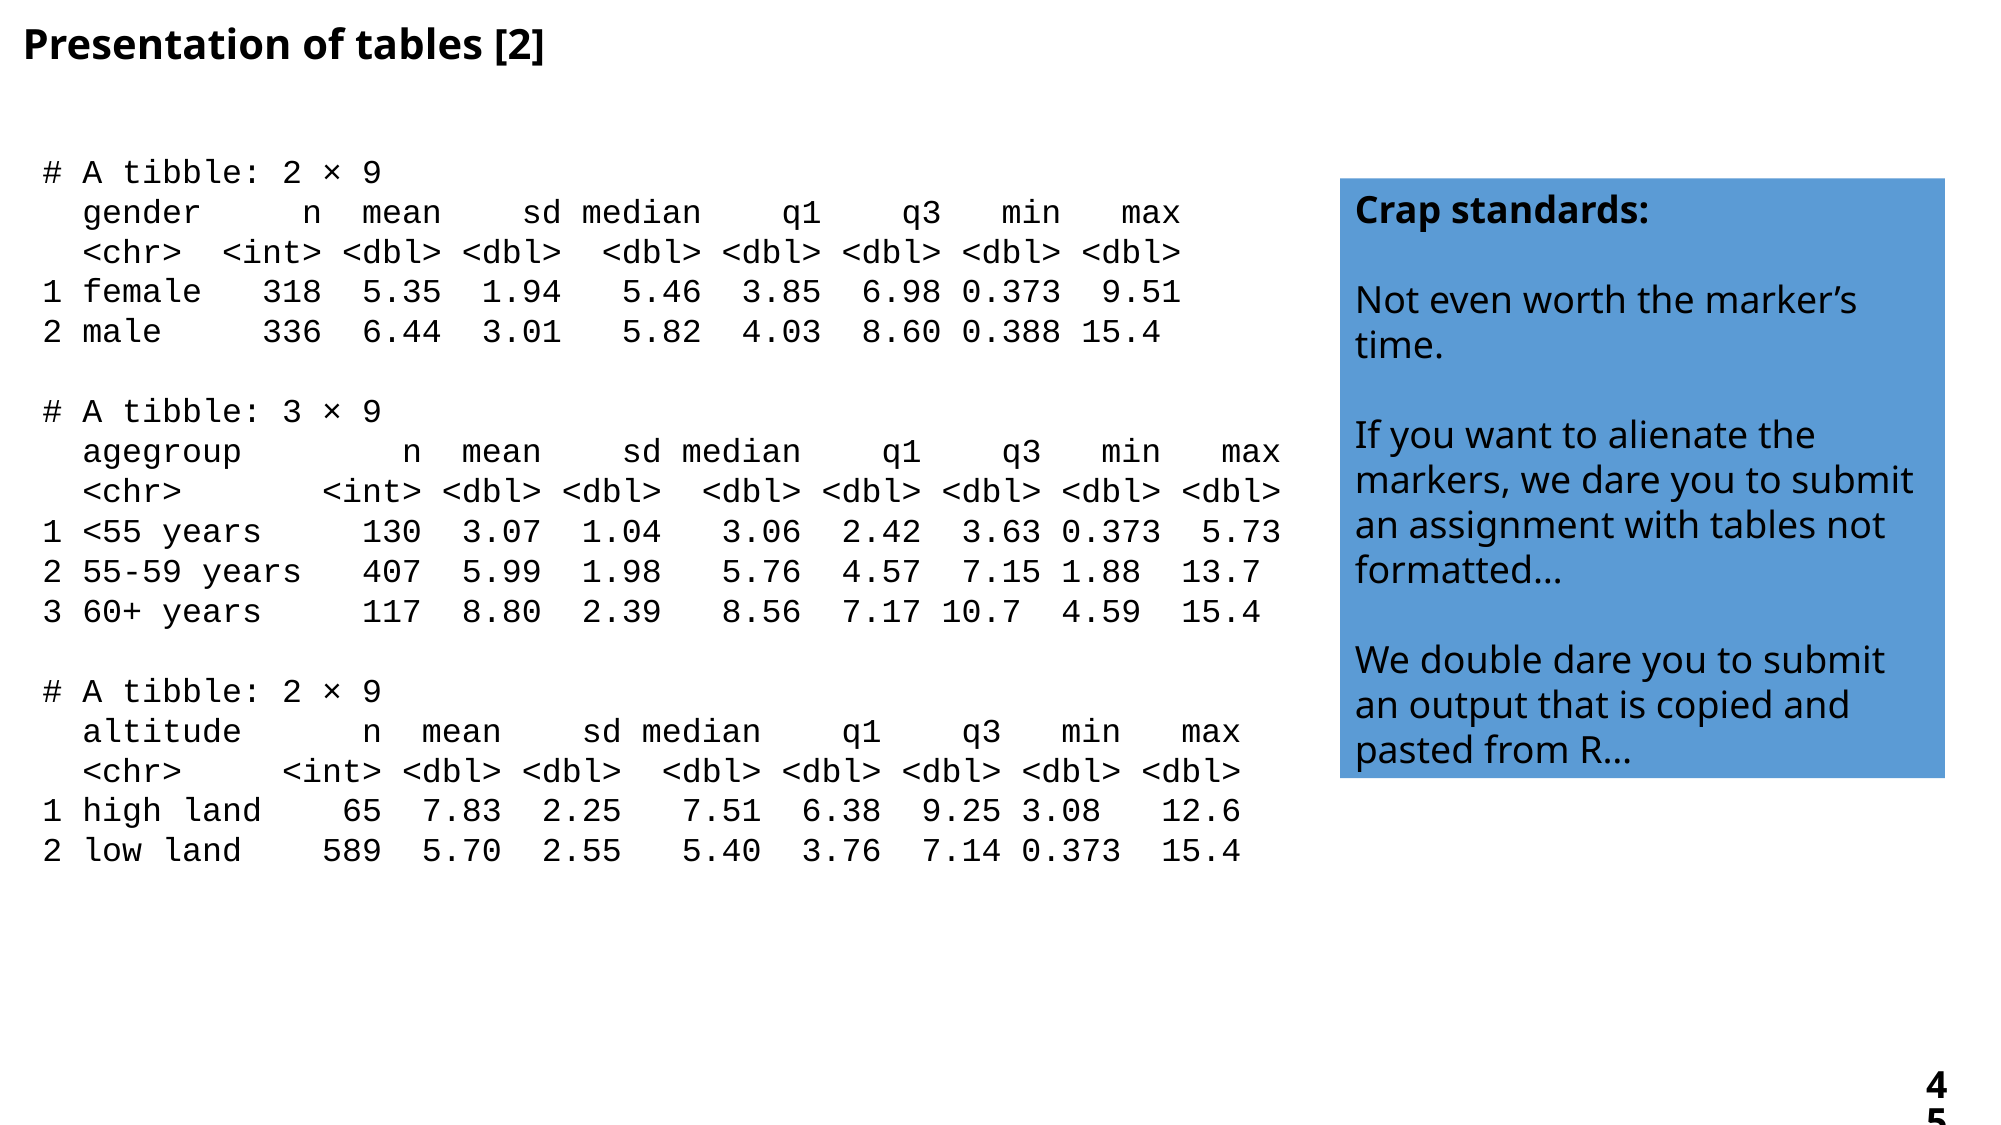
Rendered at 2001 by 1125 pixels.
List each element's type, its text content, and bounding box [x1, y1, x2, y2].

text_box Crap standards: Not even worth the marker’s time. If you want to alienate the markers, we dare you to submit an assignment with tables not formatted… We double dare you to submit an output that is copied and pasted from R… [1383, 178, 1945, 779]
text_box Presentation of tables [2] [7, 10, 1964, 76]
text_box # A tibble: 2 × 9 gender n mean sd median q1 q3 min max <chr> <int> <dbl> <dbl> <dbl> <dbl> <dbl> <dbl> <dbl> 1 female 318 5.35 1.94 5.46 3.85 6.98 0.373 9.51 2 male 336 6.44 3.01 5.82 4.03 8.60 0.388 15.4 # A tibble: 3 × 9 agegroup n mean sd median q1 q3 min max <chr> <int> <dbl> <dbl> <dbl> <dbl> <dbl> <dbl> <dbl> 1 <55 years 130 3.07 1.04 3.06 2.42 3.63 0.373 5.73 2 55-59 years 407 5.99 1.98 5.76 4.57 7.15 1.88 13.7 3 60+ years 117 8.80 2.39 8.56 7.17 10.7 4.59 15.4 # A tibble: 2 × 9 altitude n mean sd median q1 q3 min max <chr> <int> <dbl> <dbl> <dbl> <dbl> <dbl> <dbl> <dbl> 1 high land 65 7.83 2.25 7.51 6.38 9.25 3.08 12.6 2 low land 589 5.70 2.55 5.40 3.76 7.14 0.373 15.4 [27, 142, 1383, 876]
text_box 45 [1911, 1051, 1983, 1122]
